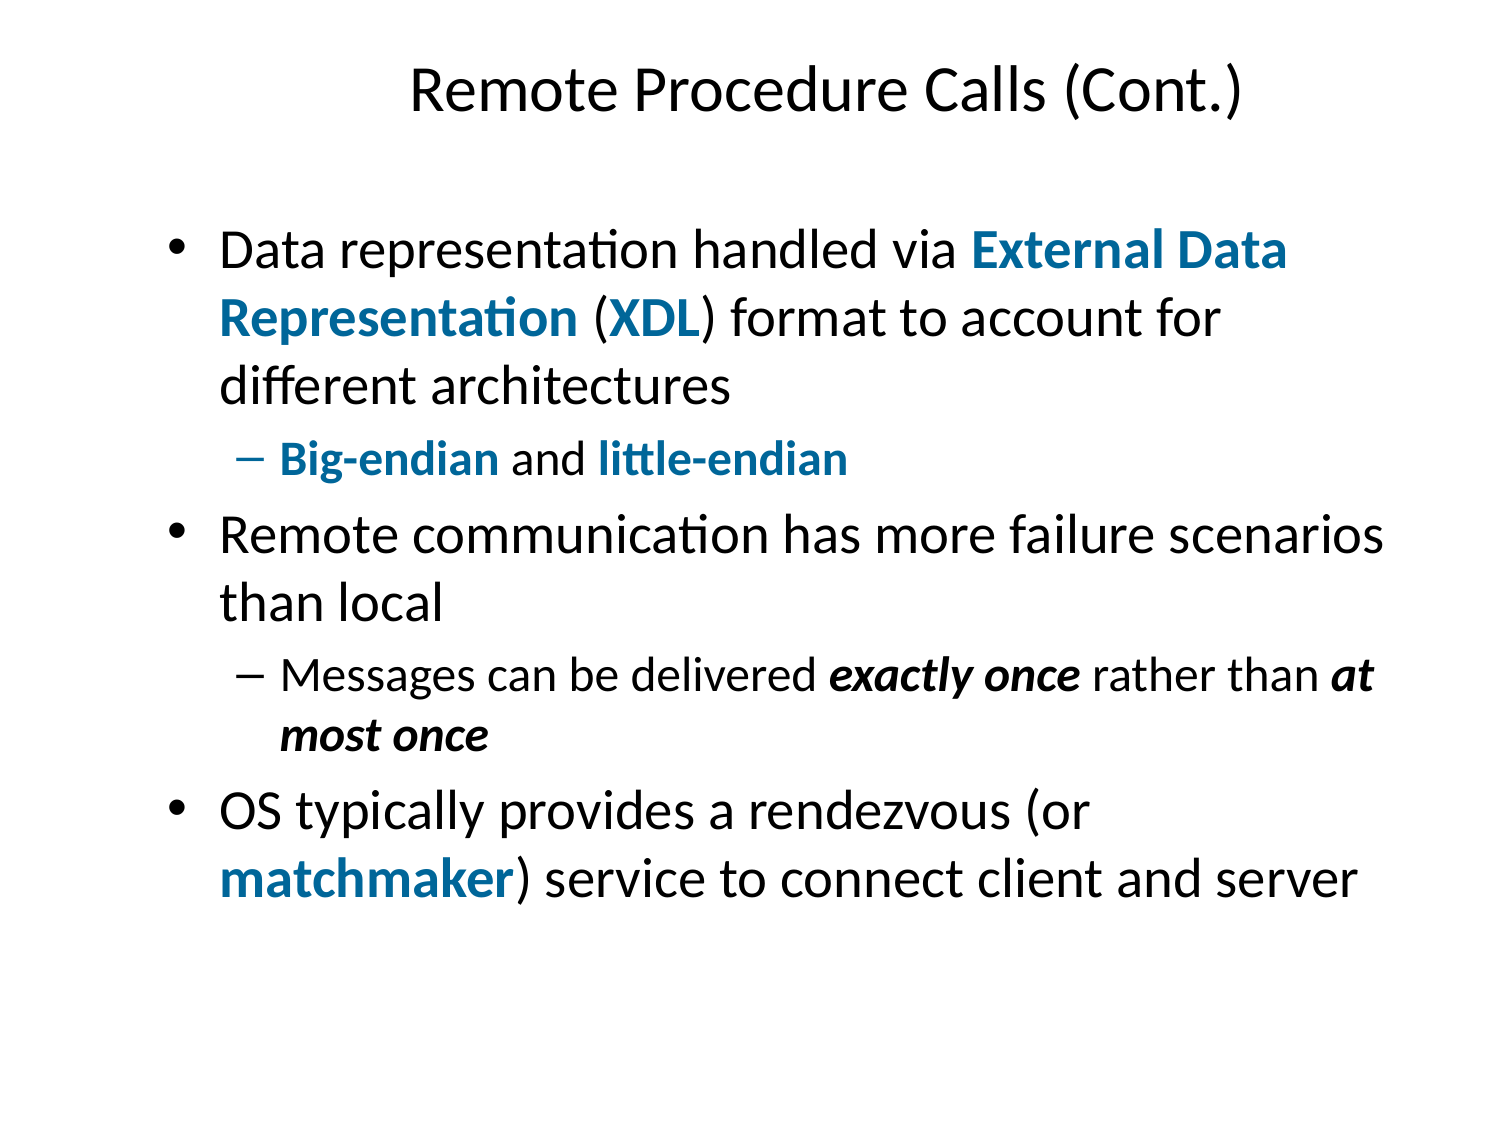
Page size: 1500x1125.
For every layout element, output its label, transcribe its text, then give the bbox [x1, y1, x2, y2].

list Data representation handled via External Data Representation (XDL) format to account for different architectures Big-endian and little-endian Remote communication has more failure scenarios than local Messages can be delivered exactly once rather than at most once OS typically provides a rendezvous (or matchmaker) service to connect client and server [152, 159, 1412, 926]
title Remote Procedure Calls (Cont.) [152, 37, 1500, 133]
